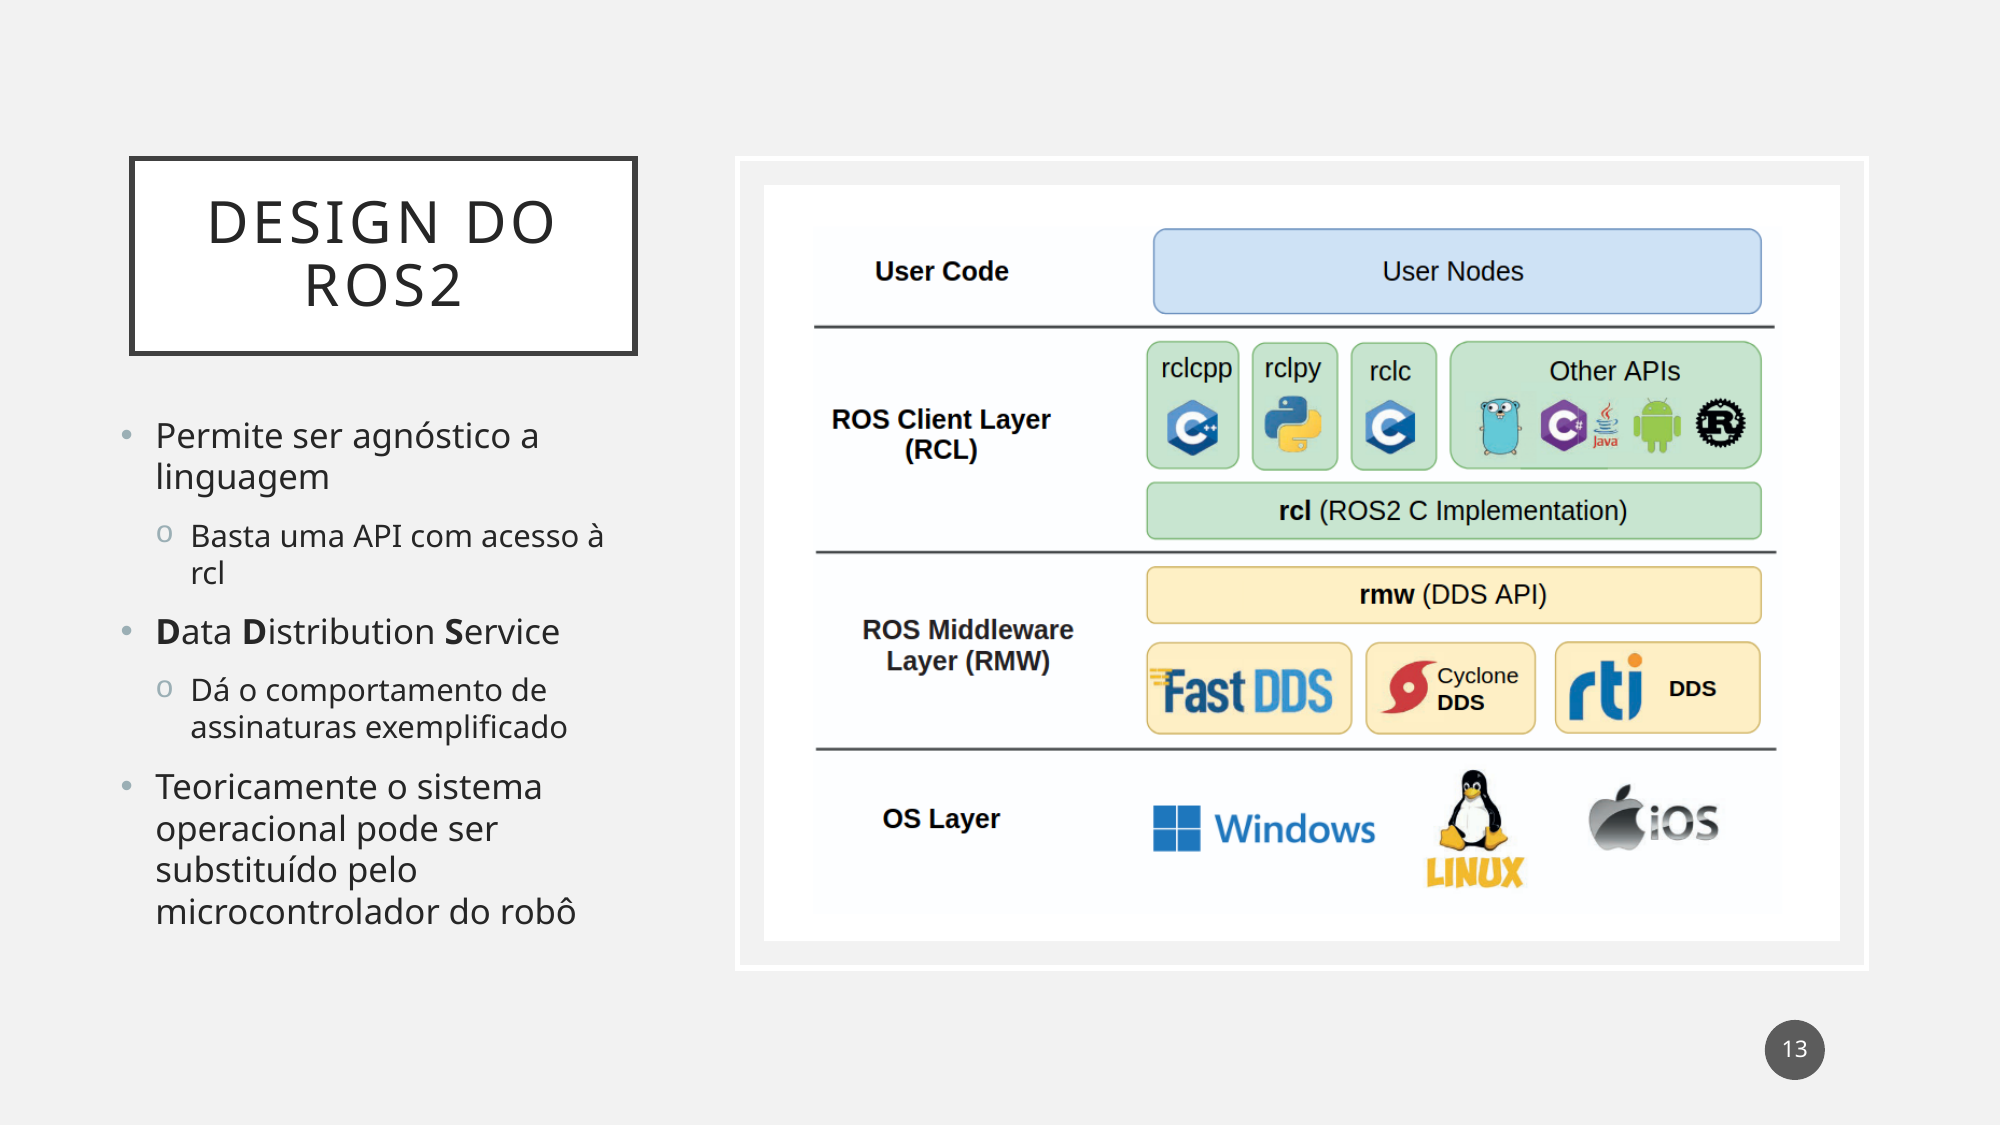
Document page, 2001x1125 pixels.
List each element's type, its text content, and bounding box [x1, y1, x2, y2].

slide_number 13 [1764, 1019, 1825, 1080]
text_box [736, 157, 1868, 969]
picture [798, 212, 1806, 915]
title Design do ROS2 [129, 156, 638, 356]
text_box [763, 184, 1841, 942]
list Permite ser agnóstico a linguagem Basta uma API com acesso à rcl Data Distribution Service Dá o comportamento de assinaturas exemplificado Teoricamente o sistema operacional pode ser substituído pelo microcontrolador do robô [105, 405, 662, 942]
